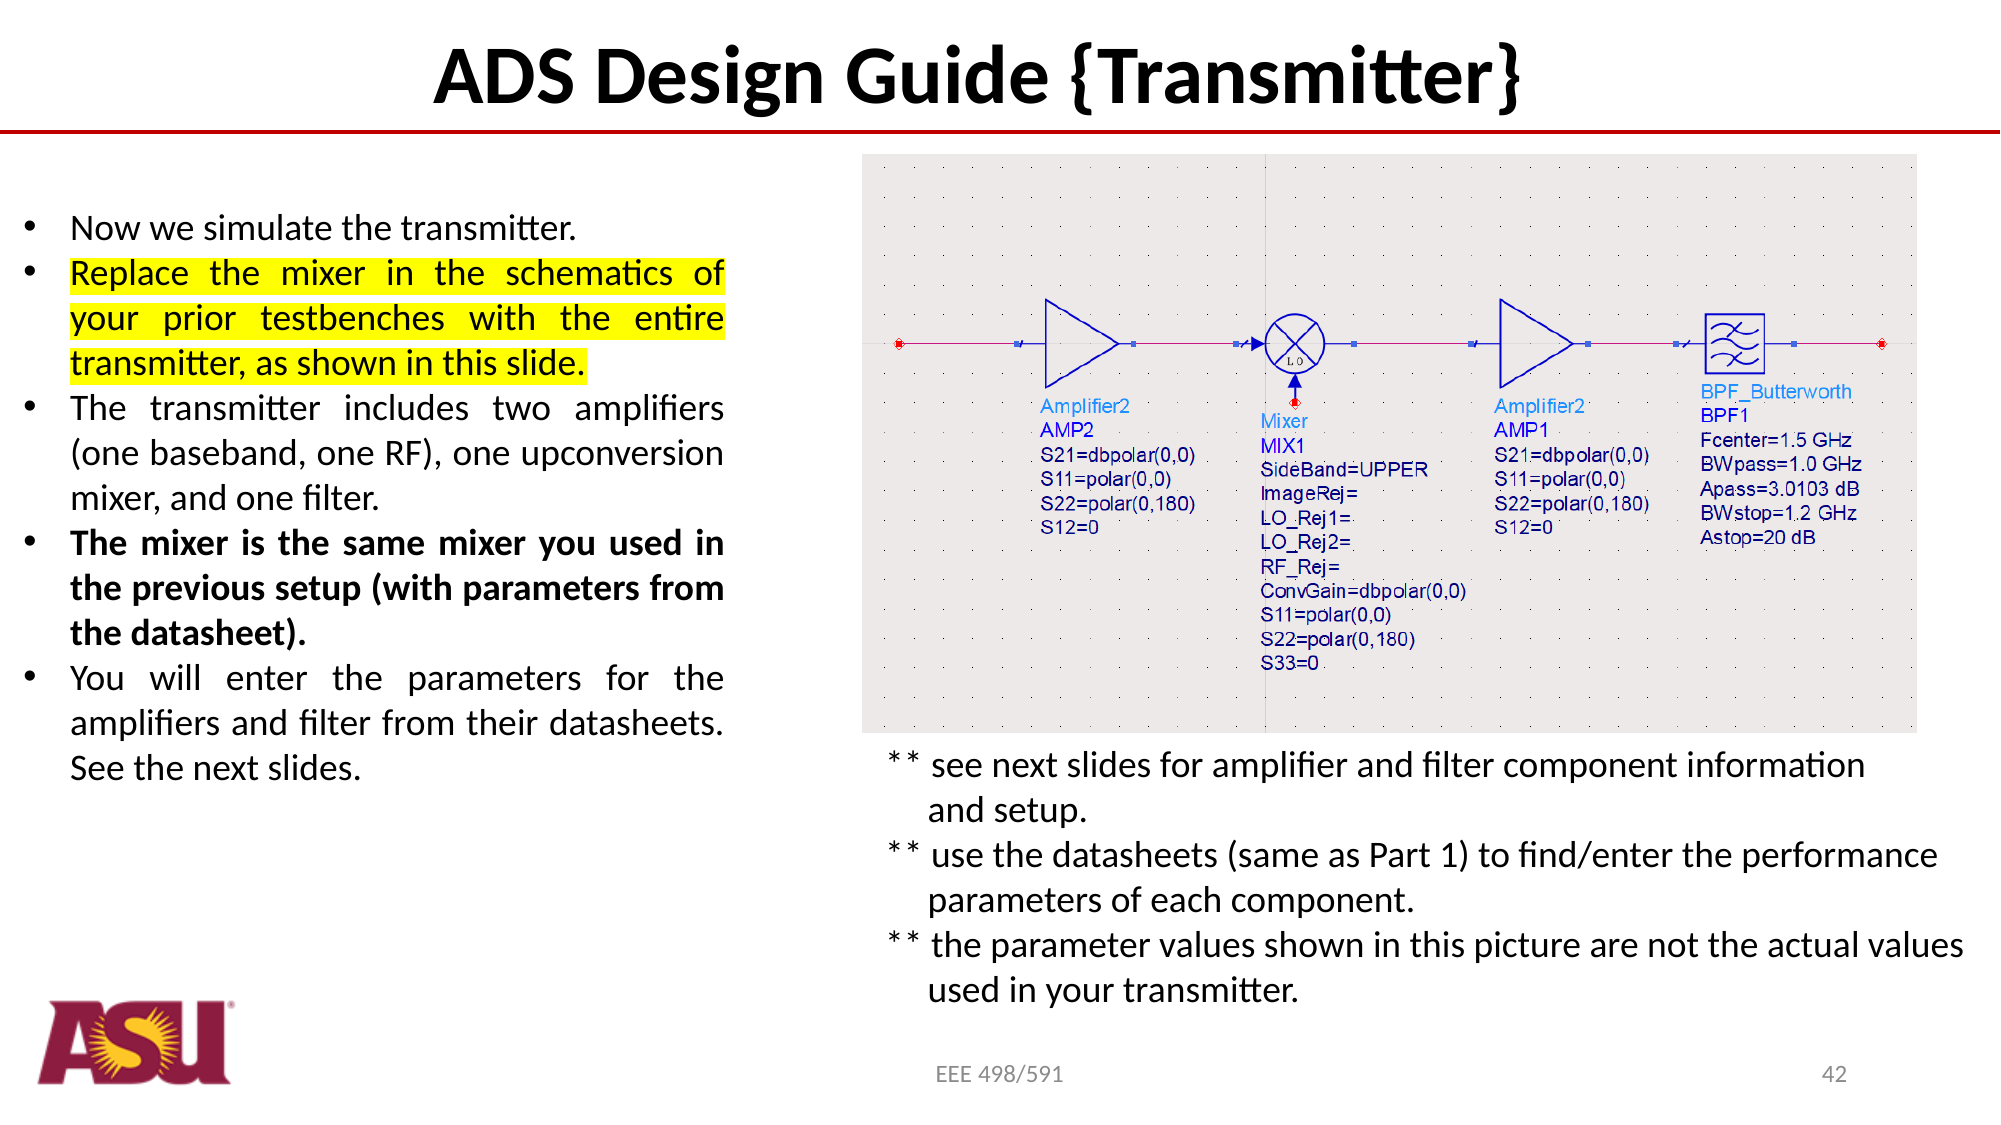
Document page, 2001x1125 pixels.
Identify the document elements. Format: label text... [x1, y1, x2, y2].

text_box Now we simulate the transmitter. Replace the mixer in the schematics of your prior testbenches with the entire transmitter, as shown in this slide. The transmitter includes two amplifiers (one baseband, one RF), one upconversion mixer, and one filter. The mixer is the same mixer you used in the previous setup (with parameters from the datasheet). You will enter the parameters for the amplifiers and filter from their datasheets. See the next slides. [8, 196, 741, 841]
text_box ADS Design Guide {Transmitter} [418, 12, 1539, 128]
picture [29, 990, 246, 1095]
picture [862, 154, 1917, 733]
footer EEE 498/591 [662, 1042, 1338, 1103]
text_box ** see next slides for amplifier and filter component information and setup. ** use the datasheets (same as Part 1) to find/enter the performance parameters of each component. ** the parameter values shown in this picture are not the actual values used in your transmitter. [870, 732, 1989, 1017]
slide_number 42 [1412, 1042, 1863, 1103]
